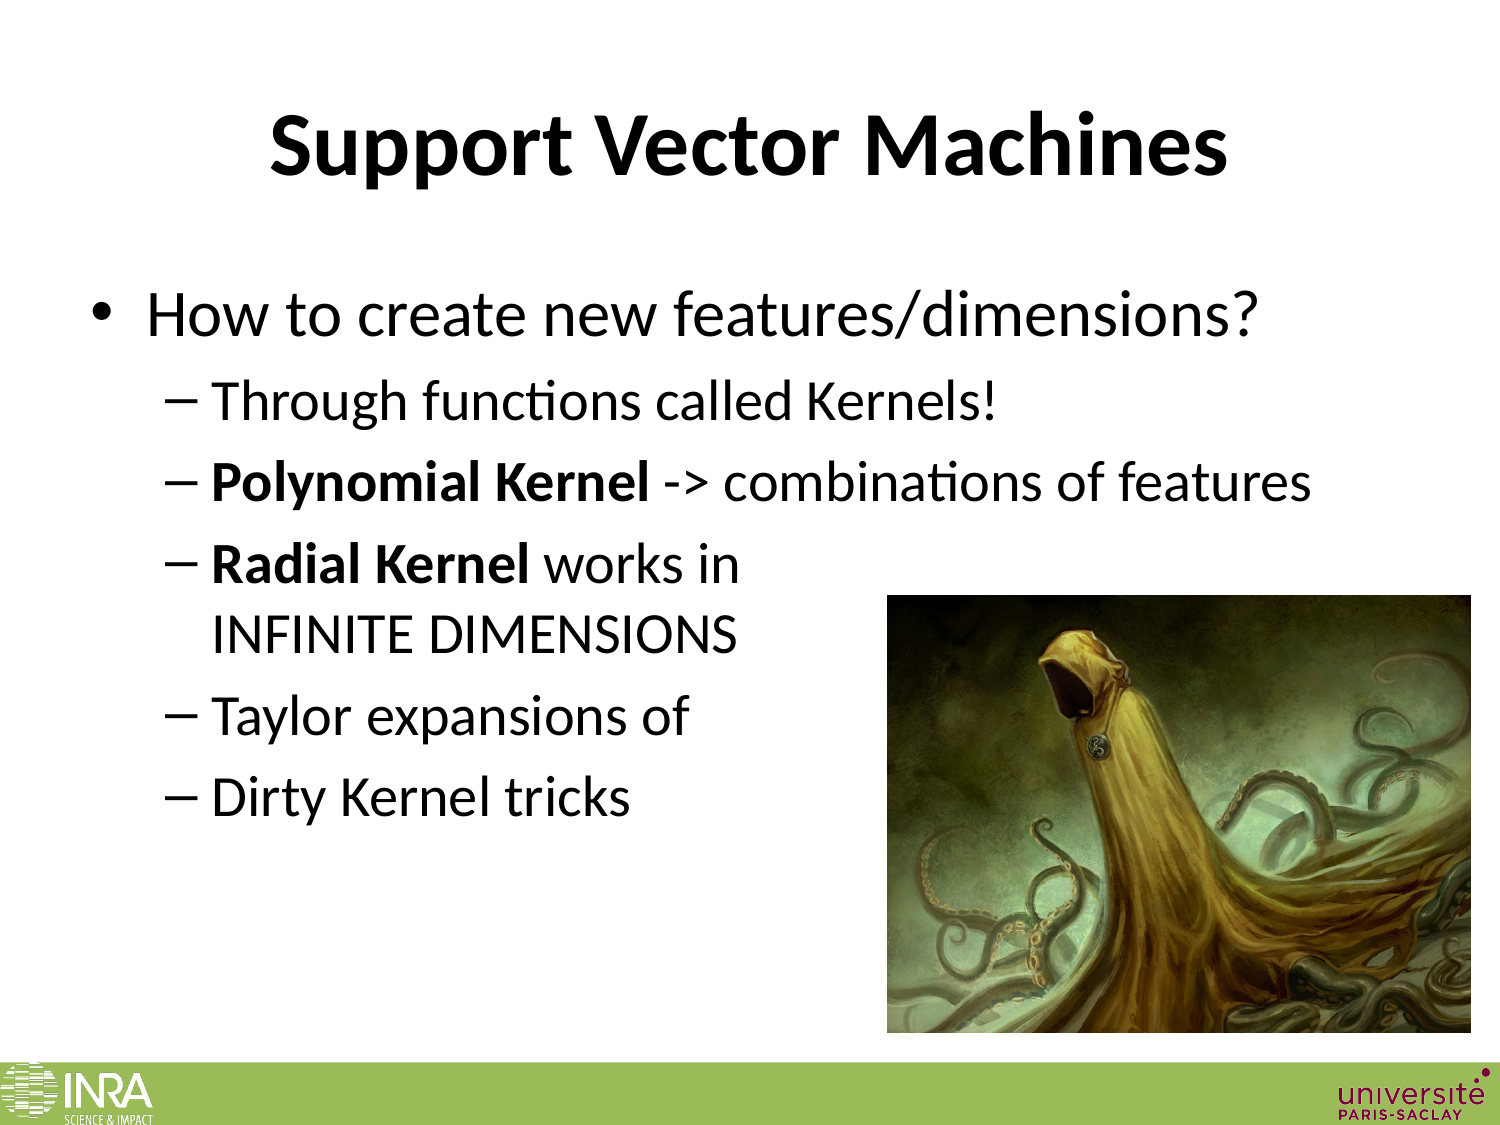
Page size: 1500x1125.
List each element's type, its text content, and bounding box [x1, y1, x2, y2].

picture [0, 1062, 153, 1125]
picture [1339, 1068, 1490, 1120]
picture [887, 595, 1471, 1033]
title Support Vector Machines [75, 45, 1425, 233]
